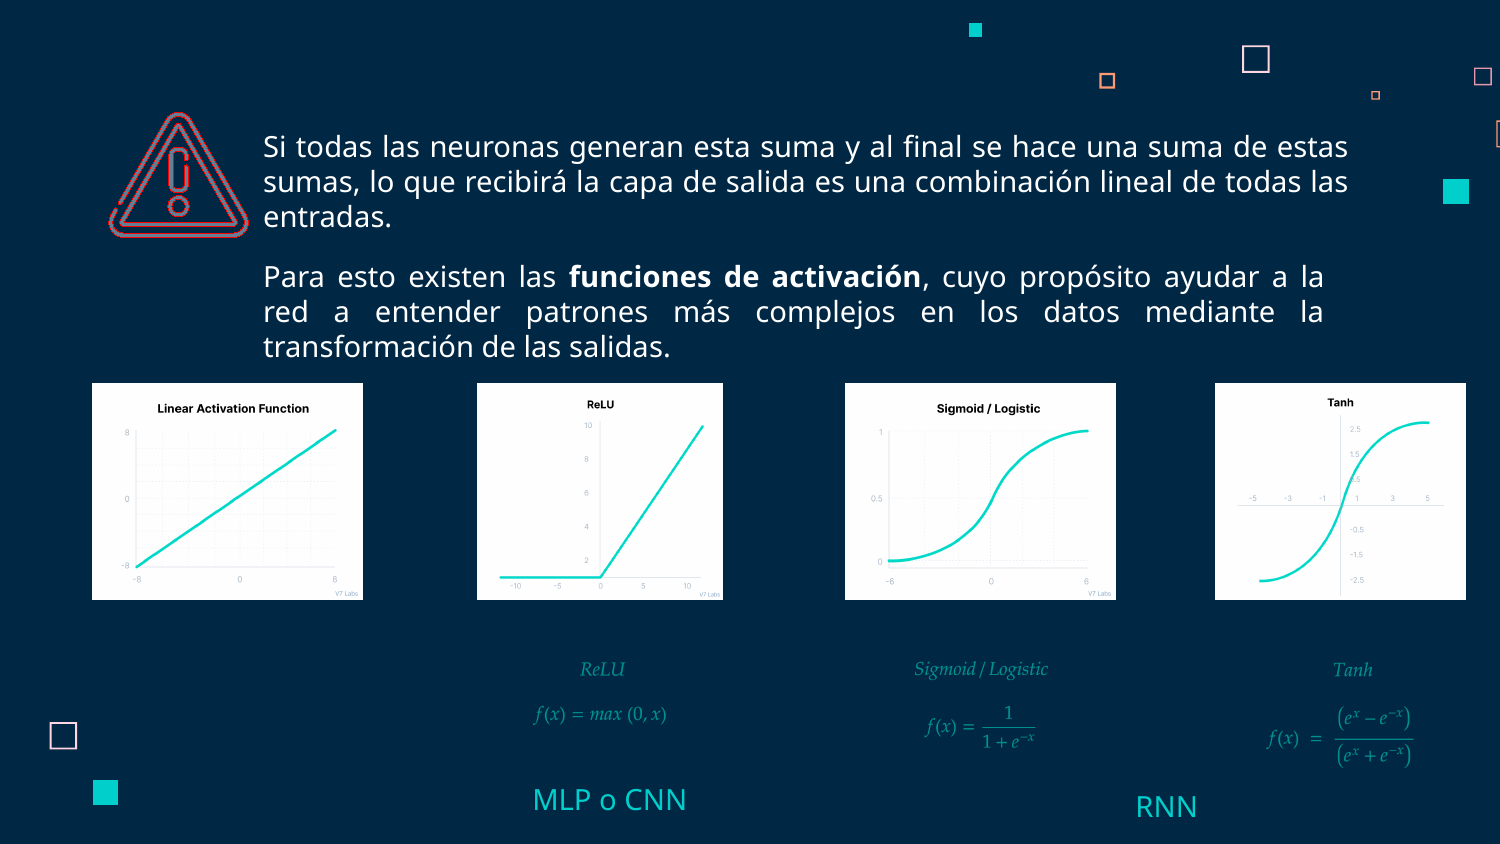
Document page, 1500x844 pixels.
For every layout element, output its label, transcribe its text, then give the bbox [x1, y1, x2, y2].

picture [92, 383, 363, 600]
picture [1233, 624, 1447, 824]
picture [500, 624, 700, 779]
text_box Para esto existen las funciones de activación, cuyo propósito ayudar a la red a entender patrones más complejos en los datos mediante la transformación de las salidas. [248, 264, 1340, 379]
text_box RNN [1120, 781, 1240, 839]
picture [477, 383, 723, 600]
picture [881, 624, 1081, 806]
text_box MLP o CNN [517, 775, 719, 832]
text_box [107, 111, 250, 238]
picture [845, 383, 1117, 600]
picture [1214, 383, 1466, 600]
subtitle Si todas las neuronas generan esta suma y al final se hace una suma de estas sumas, lo que recibirá la capa de salida es una combinación lineal de todas las entradas. [248, 169, 1365, 283]
